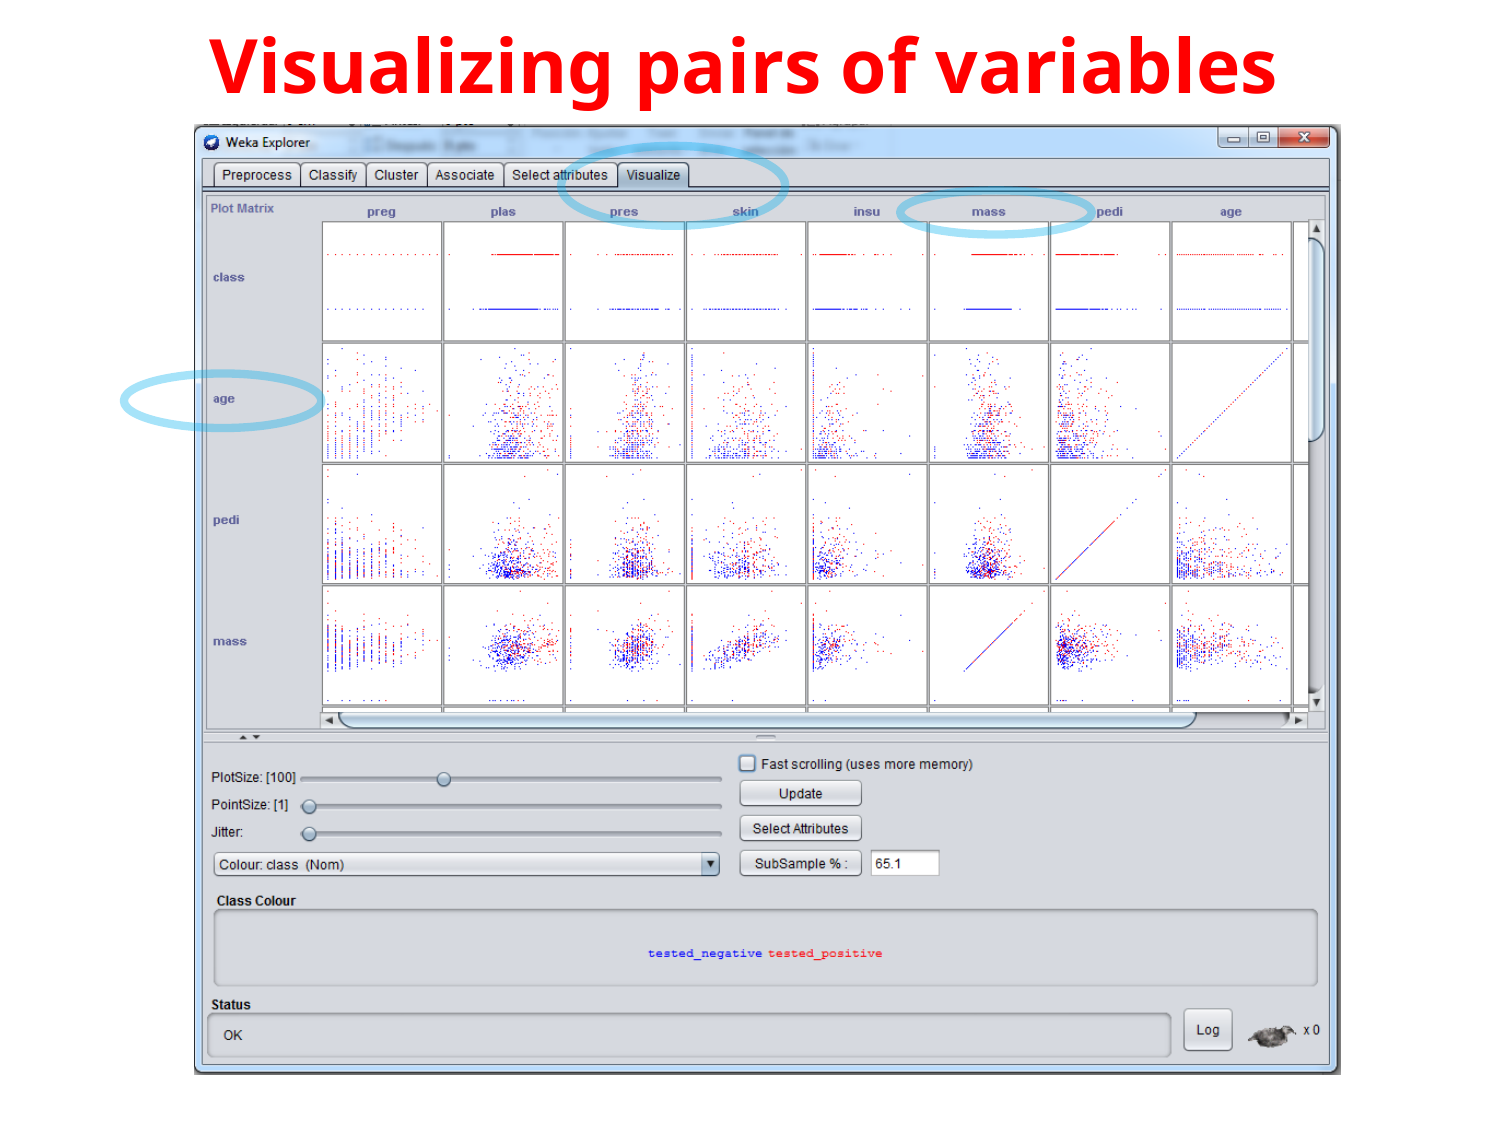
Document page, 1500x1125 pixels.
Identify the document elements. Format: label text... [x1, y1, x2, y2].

text_box [123, 375, 189, 427]
picture [194, 123, 1341, 1075]
text_box Visualizing pairs of variables [194, 11, 1306, 116]
